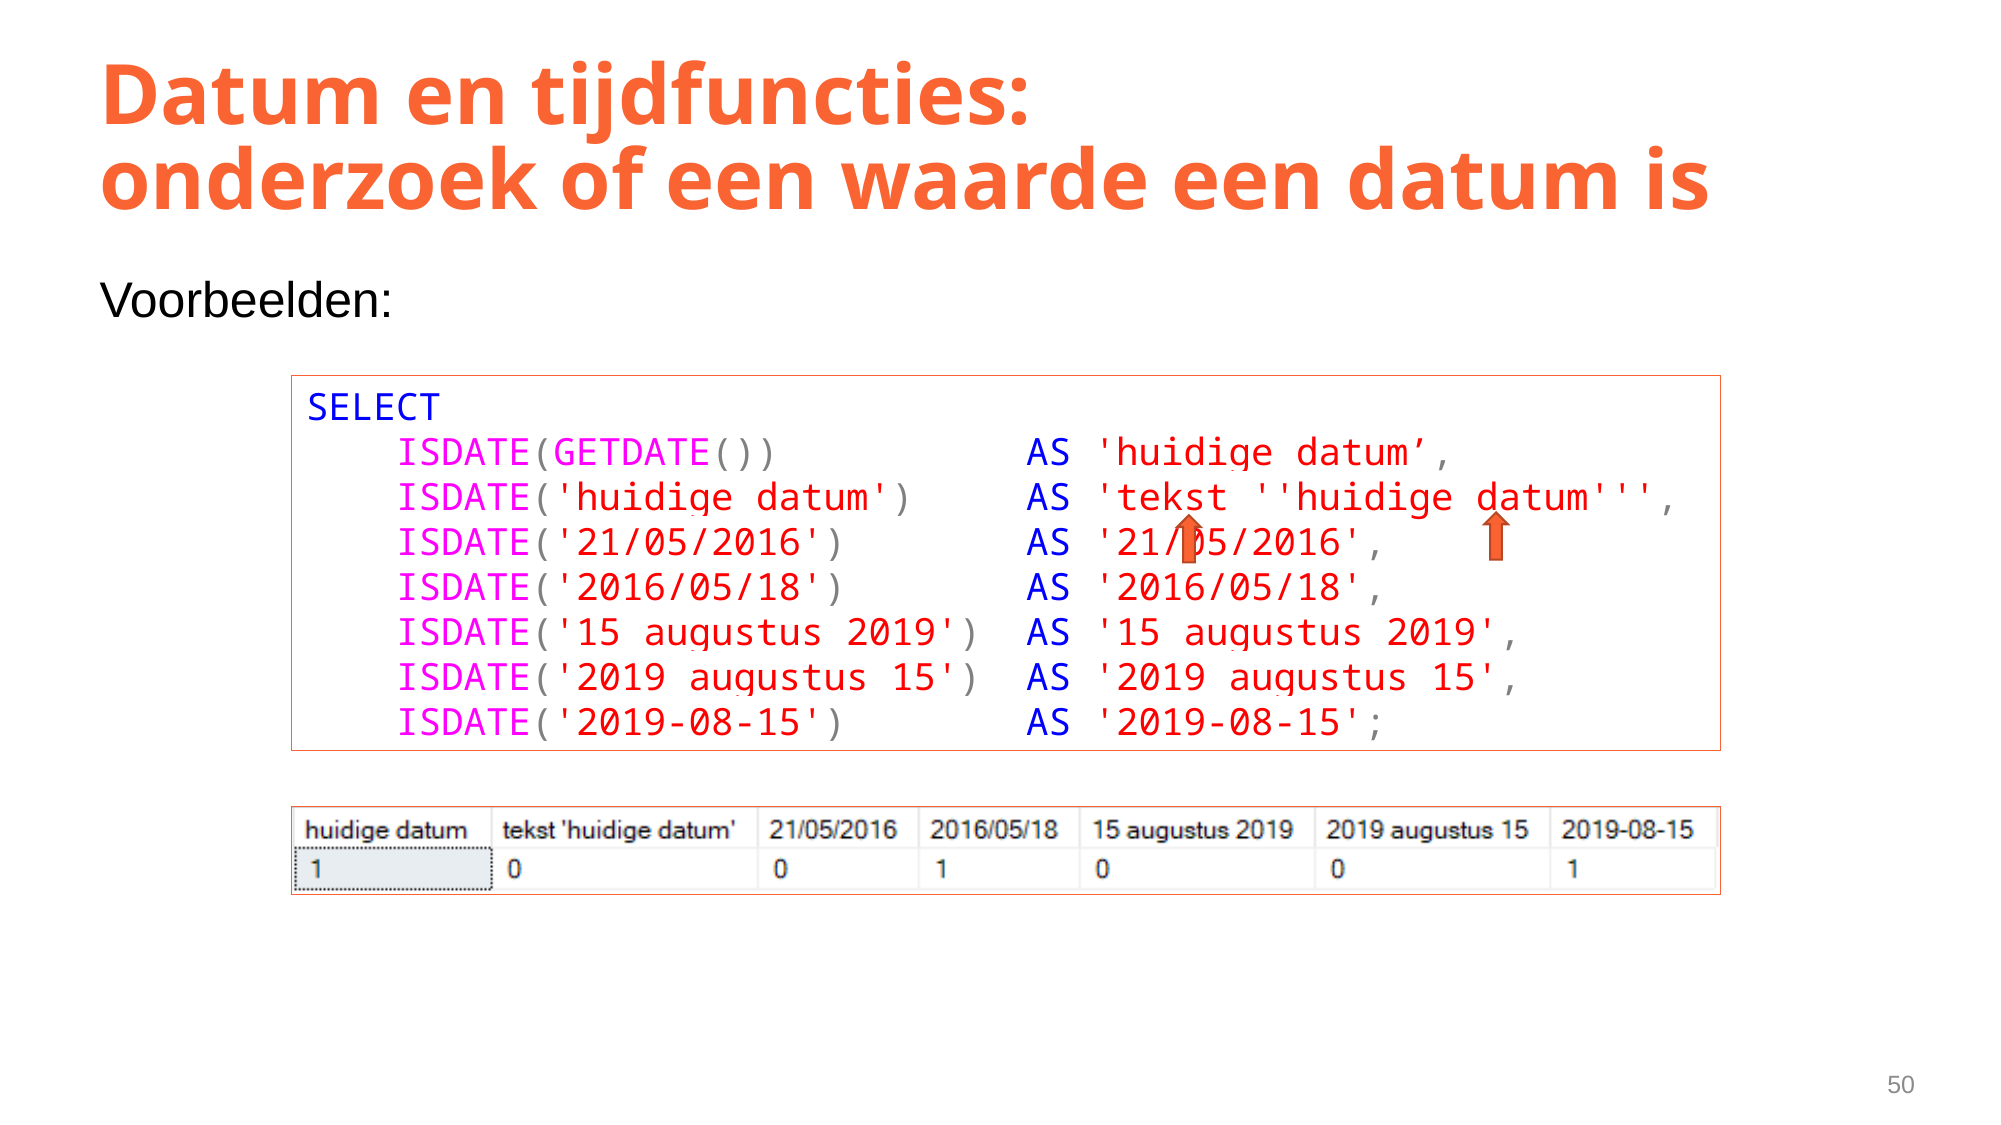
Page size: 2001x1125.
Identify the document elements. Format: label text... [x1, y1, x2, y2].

text_box [1174, 513, 1204, 564]
text_box SELECT ISDATE(GETDATE()) AS 'huidige datum’, ISDATE('huidige datum') AS 'tekst ''huidige datum''', ISDATE('21/05/2016') AS '21/05/2016', ISDATE('2016/05/18') AS '2016/05/18', ISDATE('15 augustus 2019') AS '15 augustus 2019', ISDATE('2019 augustus 15') AS '2019 augustus 15', ISDATE('2019-08-15') AS '2019-08-15'; [291, 375, 1721, 751]
text_box [1481, 510, 1511, 561]
list Voorbeelden: [84, 267, 1916, 1041]
picture [291, 806, 1721, 895]
slide_number 50 [1815, 1061, 1916, 1107]
title Datum en tijdfuncties: onderzoek of een waarde een datum is [84, 49, 1916, 233]
